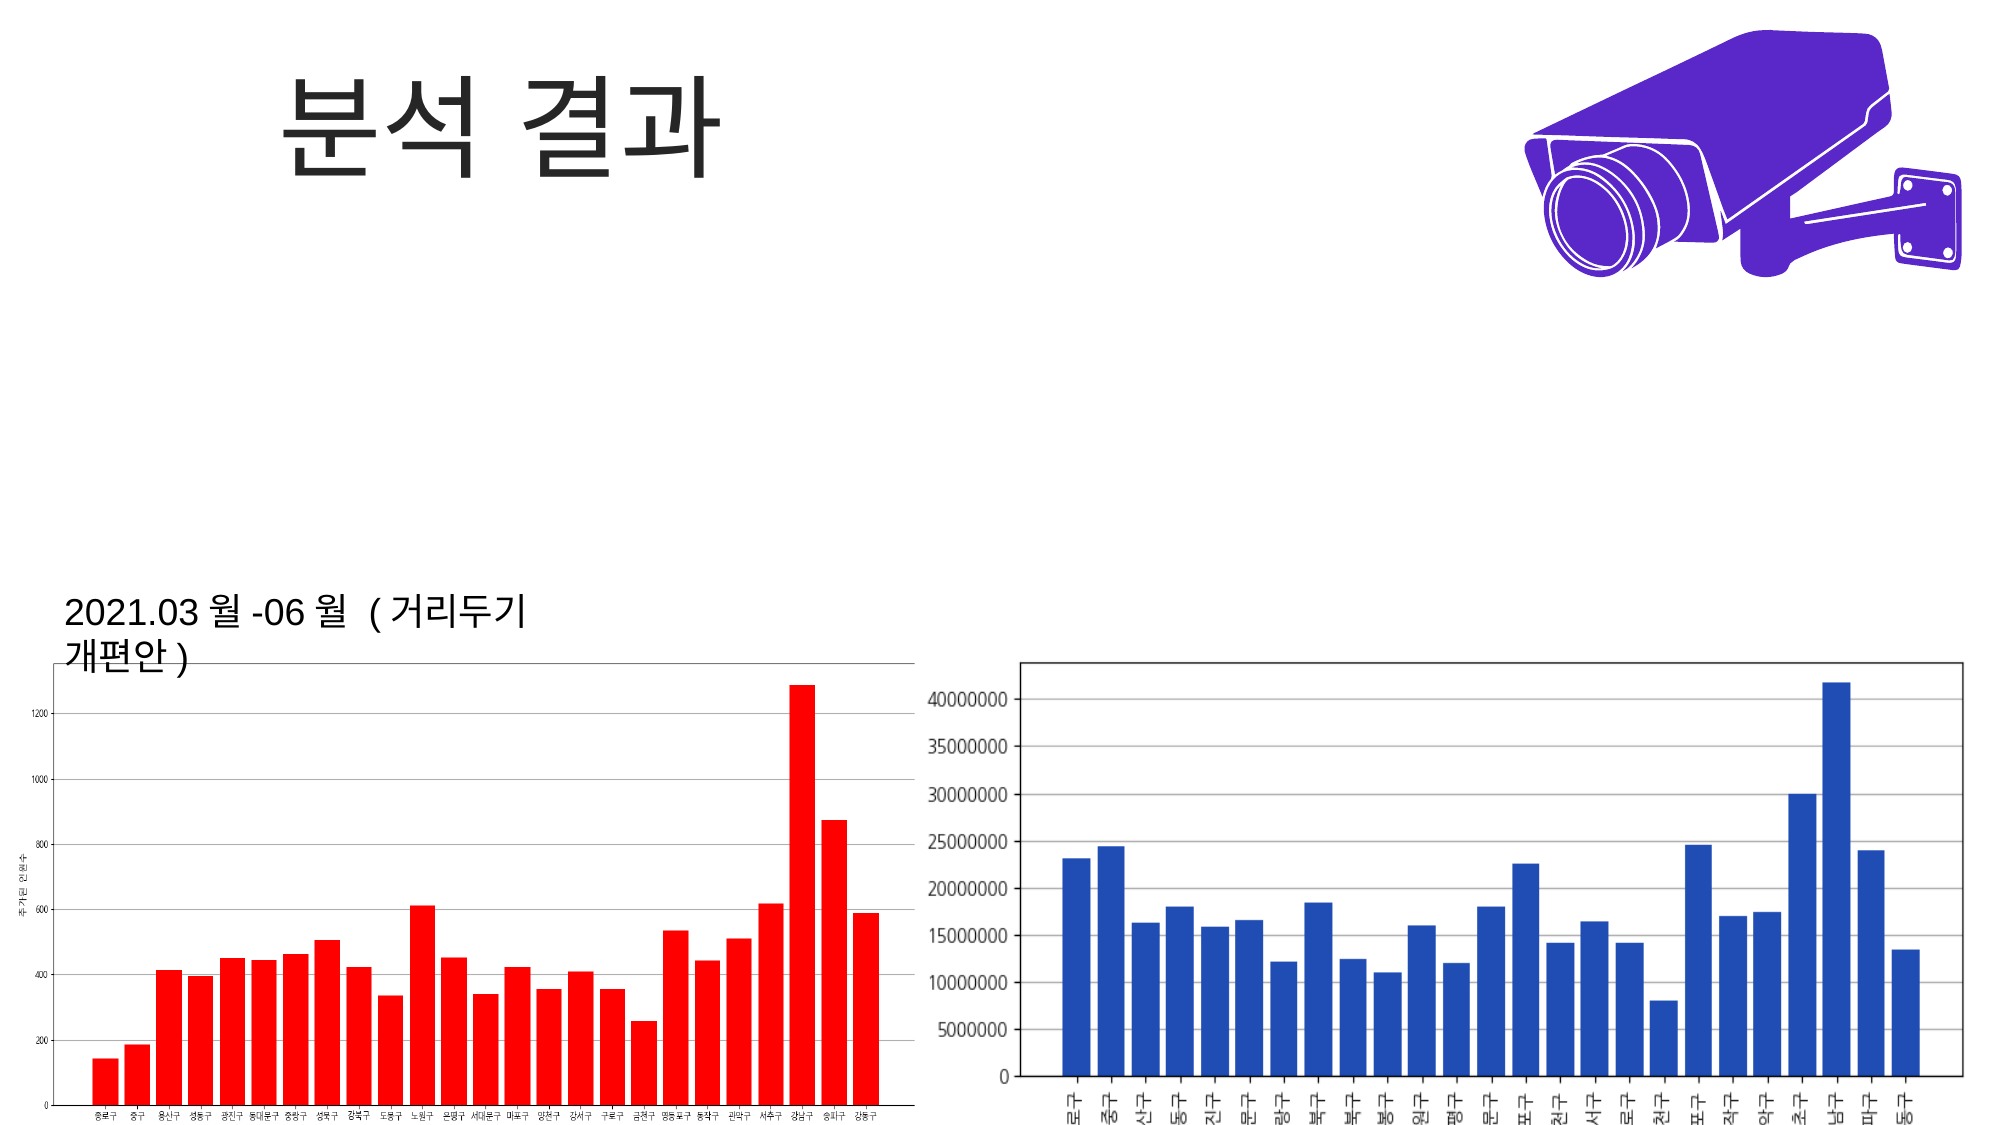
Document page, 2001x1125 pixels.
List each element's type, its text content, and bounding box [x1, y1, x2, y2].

picture [0, 660, 2000, 1125]
text_box [1524, 29, 1962, 278]
text_box 2021.03월-06월 (거리두기 개편안) [49, 580, 650, 660]
list 분석 결과 [16, 73, 986, 193]
